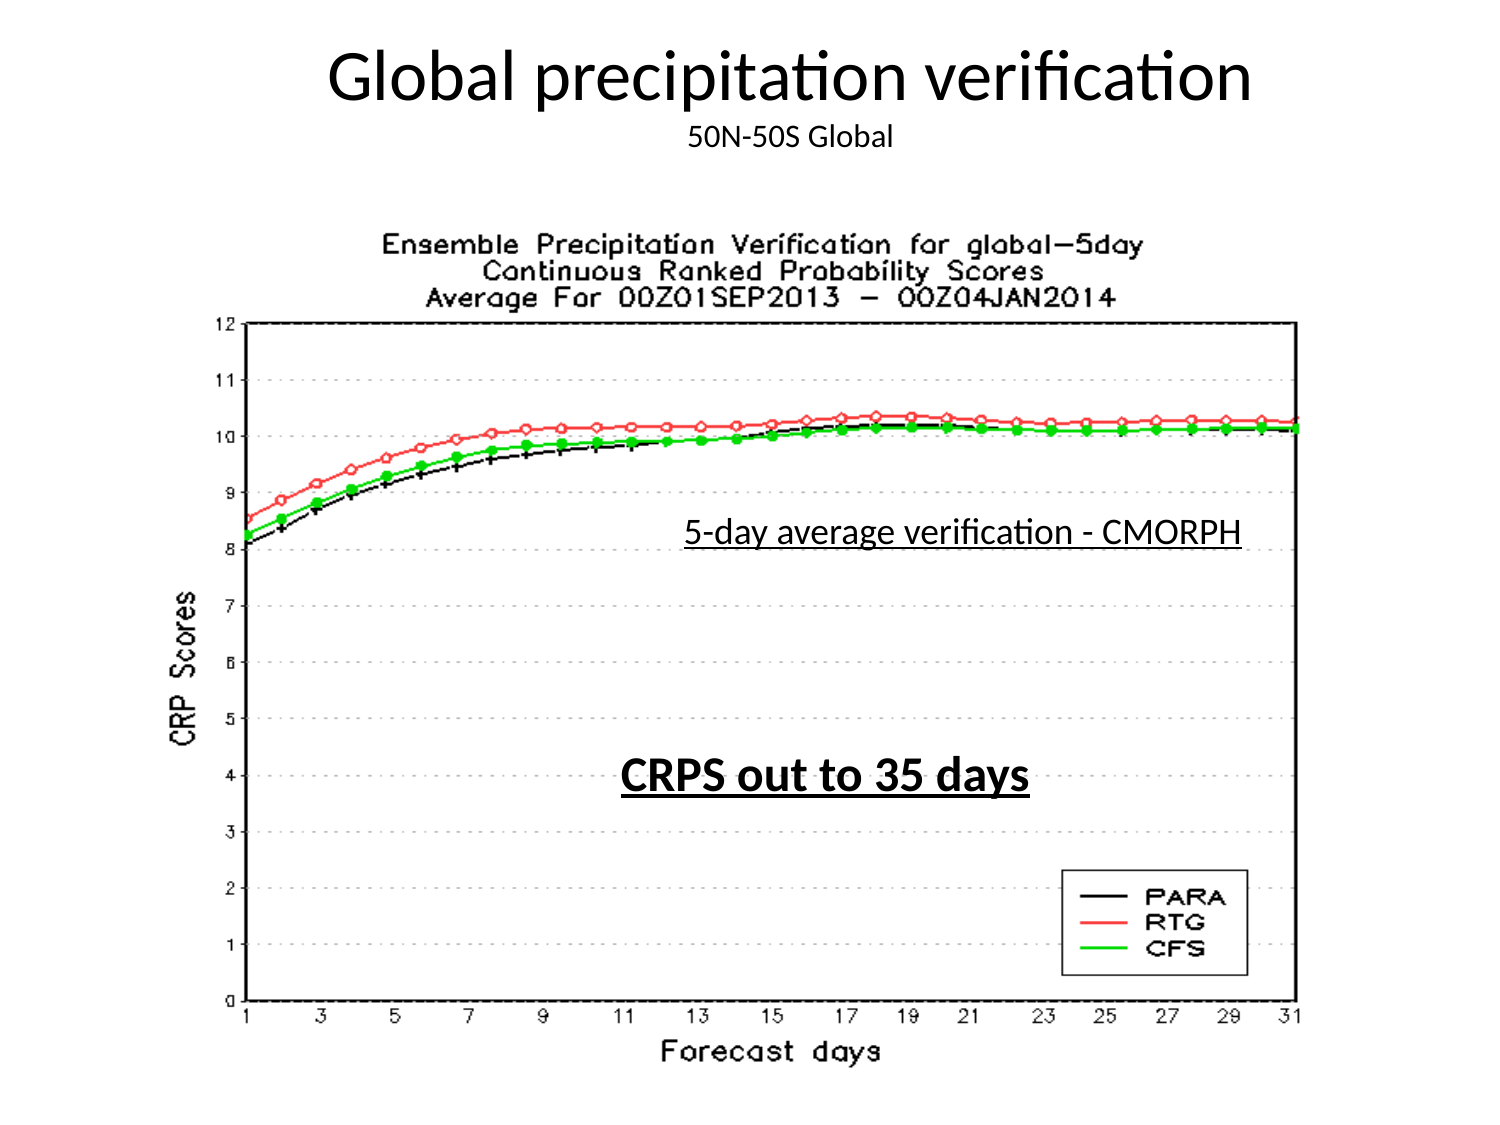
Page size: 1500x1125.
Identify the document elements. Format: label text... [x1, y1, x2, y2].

picture [0, 192, 1359, 1078]
title Global precipitation verification 50N-50S Global [115, 20, 1466, 163]
